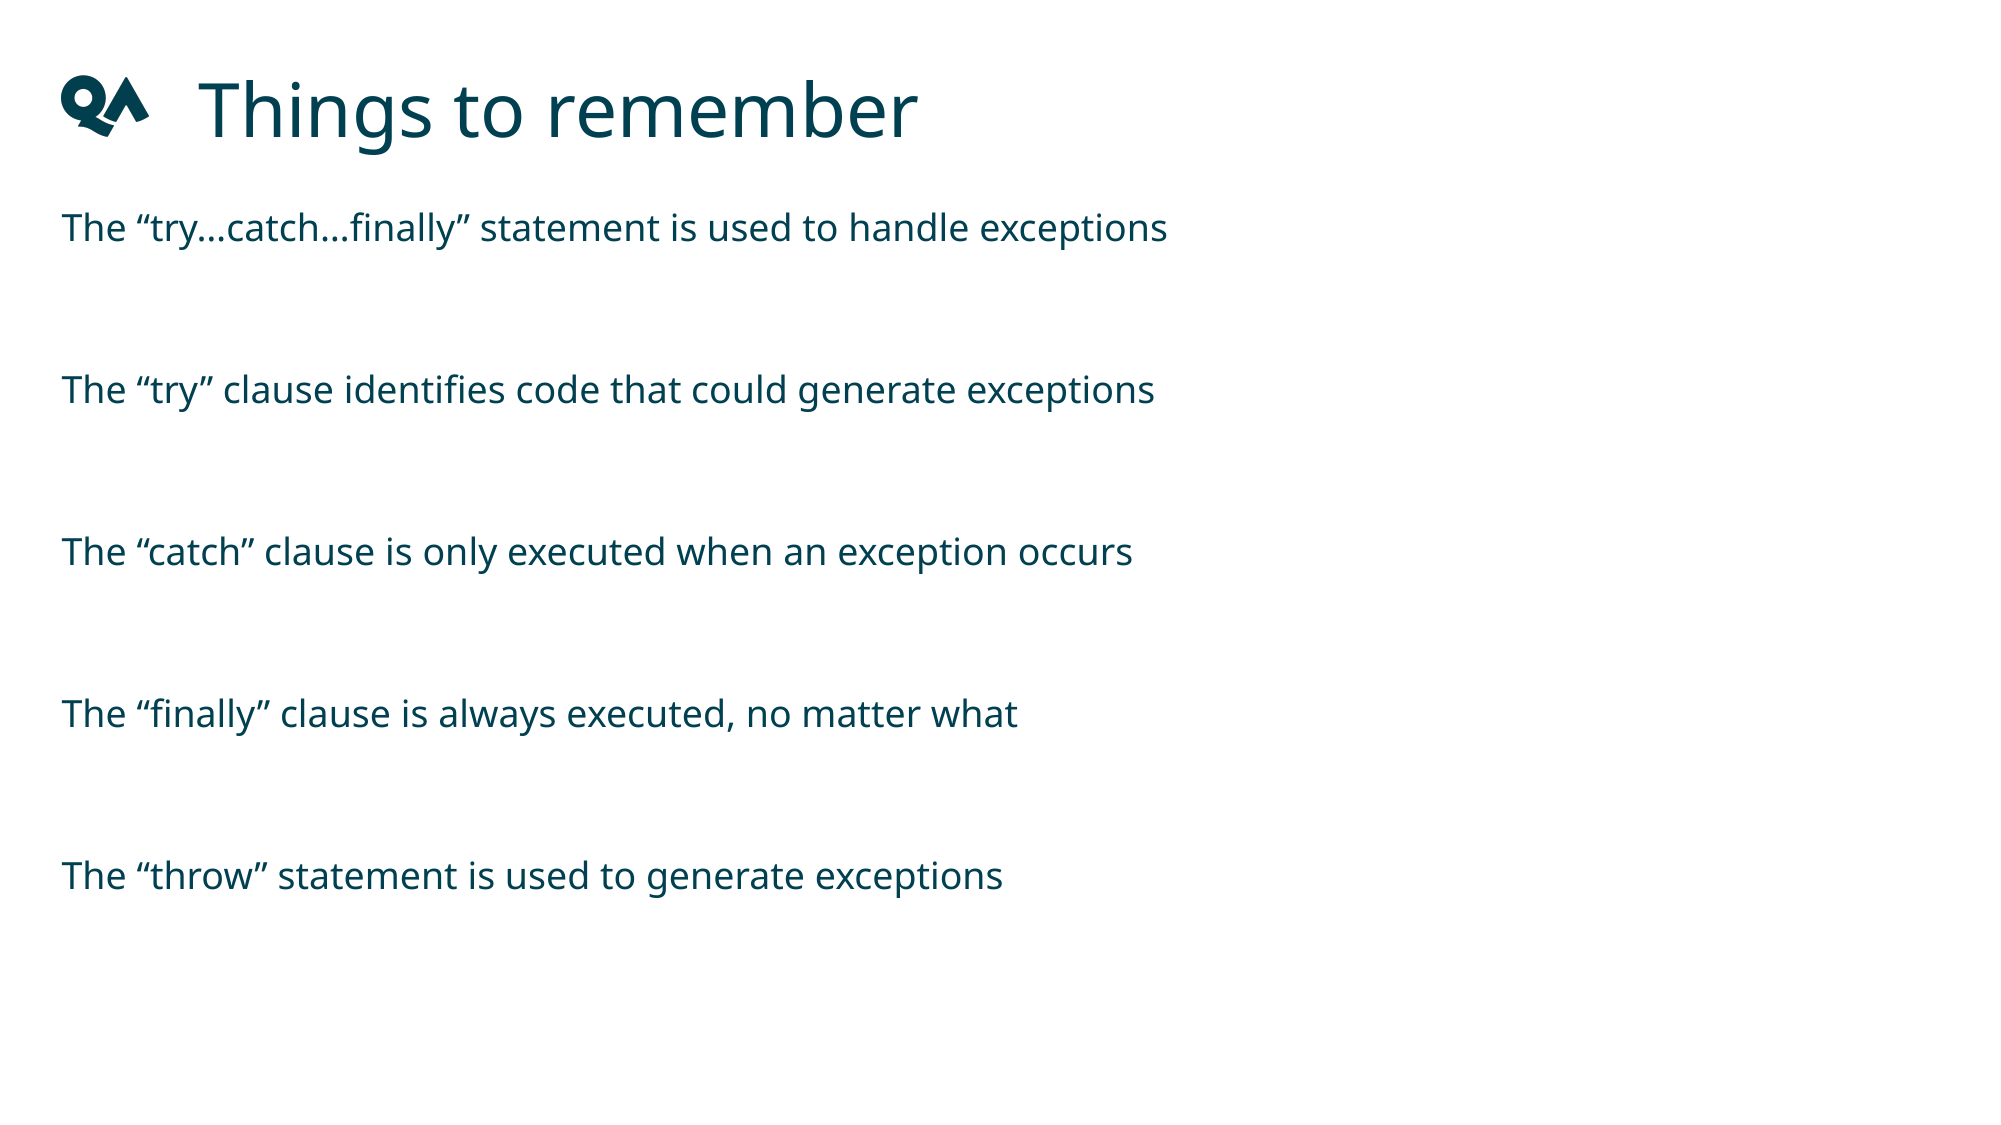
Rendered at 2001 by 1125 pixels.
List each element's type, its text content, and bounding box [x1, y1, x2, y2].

list Things to remember [198, 62, 1937, 148]
list The “try…catch…finally” statement is used to handle exceptions The “try” clause identifies code that could generate exceptions The “catch” clause is only executed when an exception occurs The “finally” clause is always executed, no matter what The “throw” statement is used to generate exceptions [61, 203, 1937, 1063]
picture [44, 61, 166, 148]
